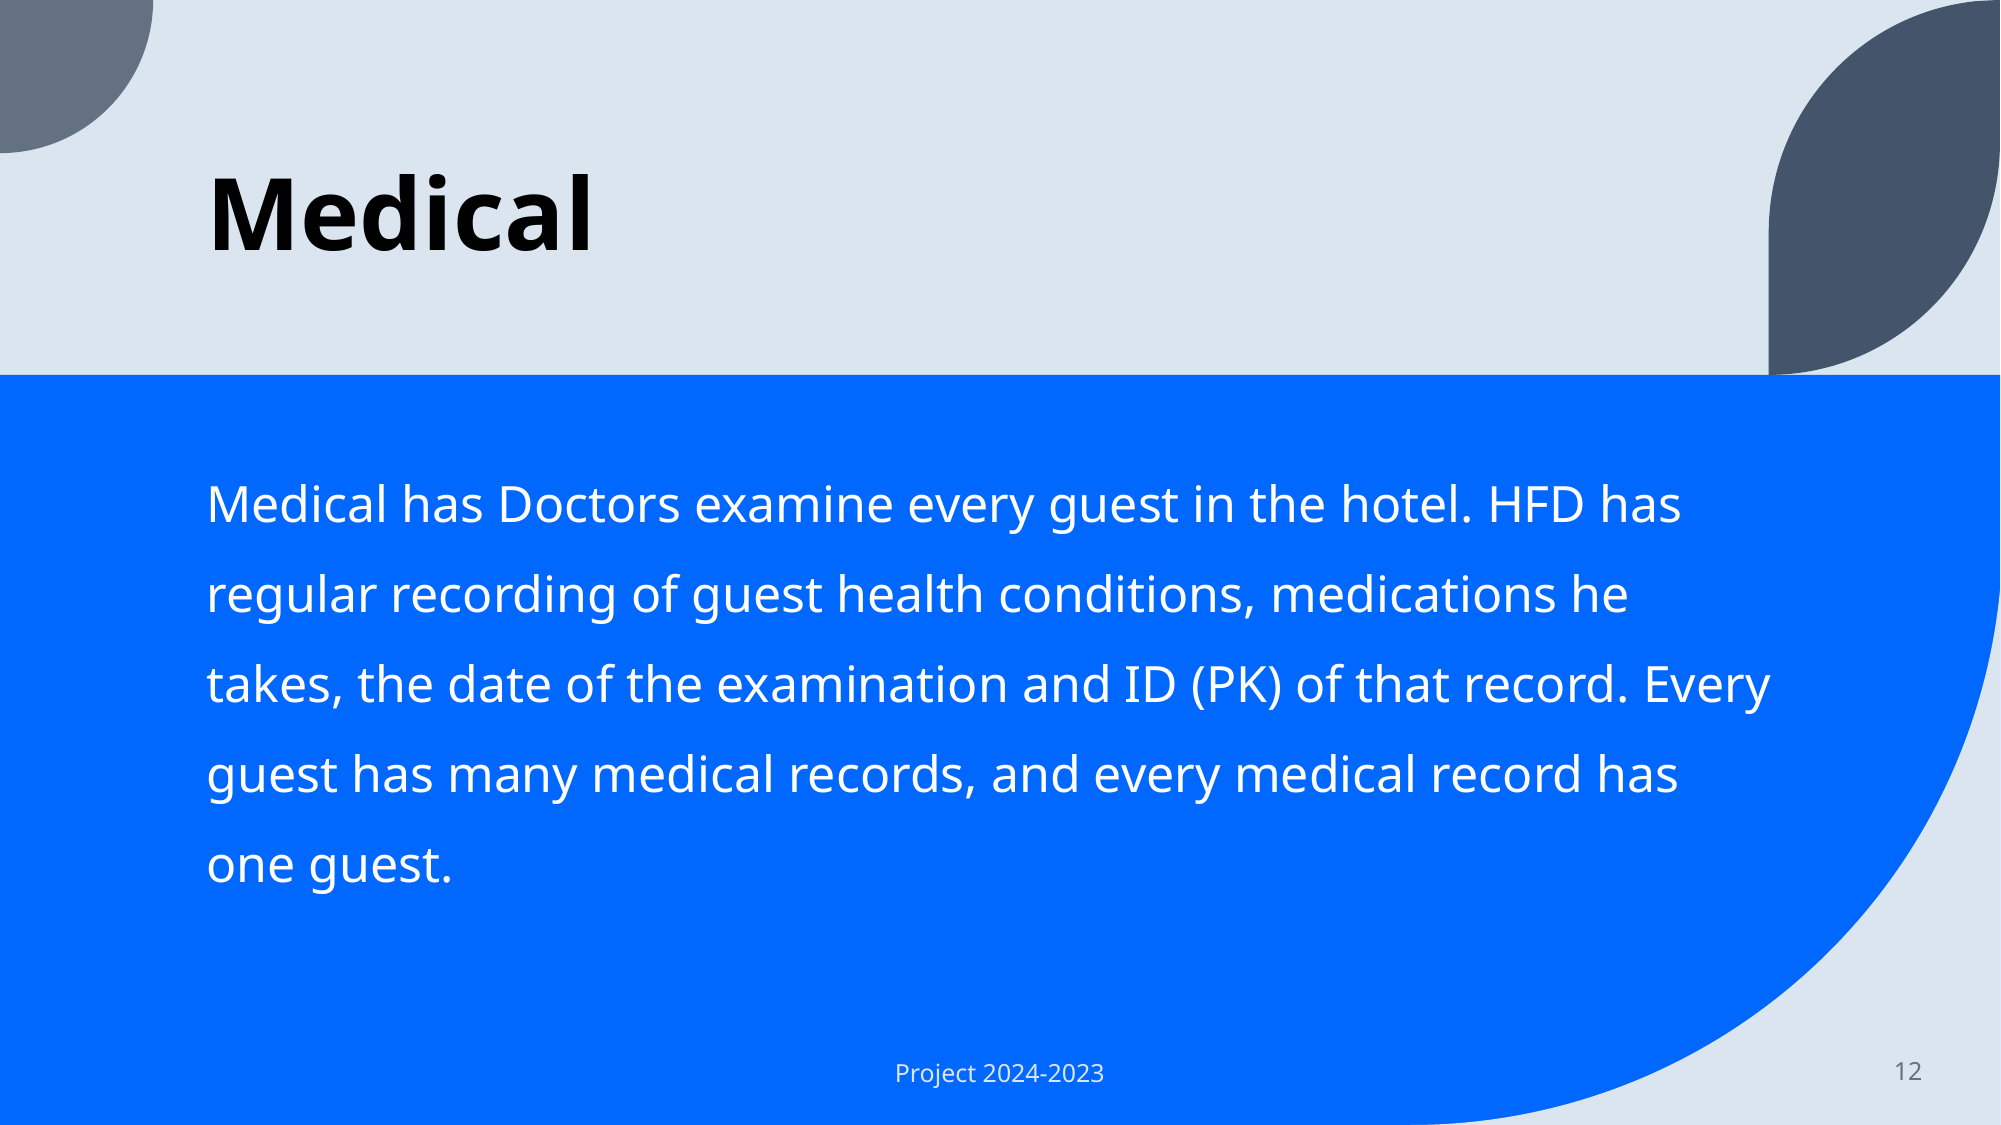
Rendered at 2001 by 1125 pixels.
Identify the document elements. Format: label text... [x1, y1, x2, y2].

footer Project 2024-2023 [662, 1042, 1338, 1103]
slide_number 12 [1674, 1042, 1938, 1103]
list Medical has Doctors examine every guest in the hotel. HFD has regular recording of guest health conditions, medications he takes, the date of the examination and ID (PK) of that record. Every guest has many medical records, and every medical record has one guest. [191, 435, 1796, 999]
title Medical [191, 62, 1796, 280]
